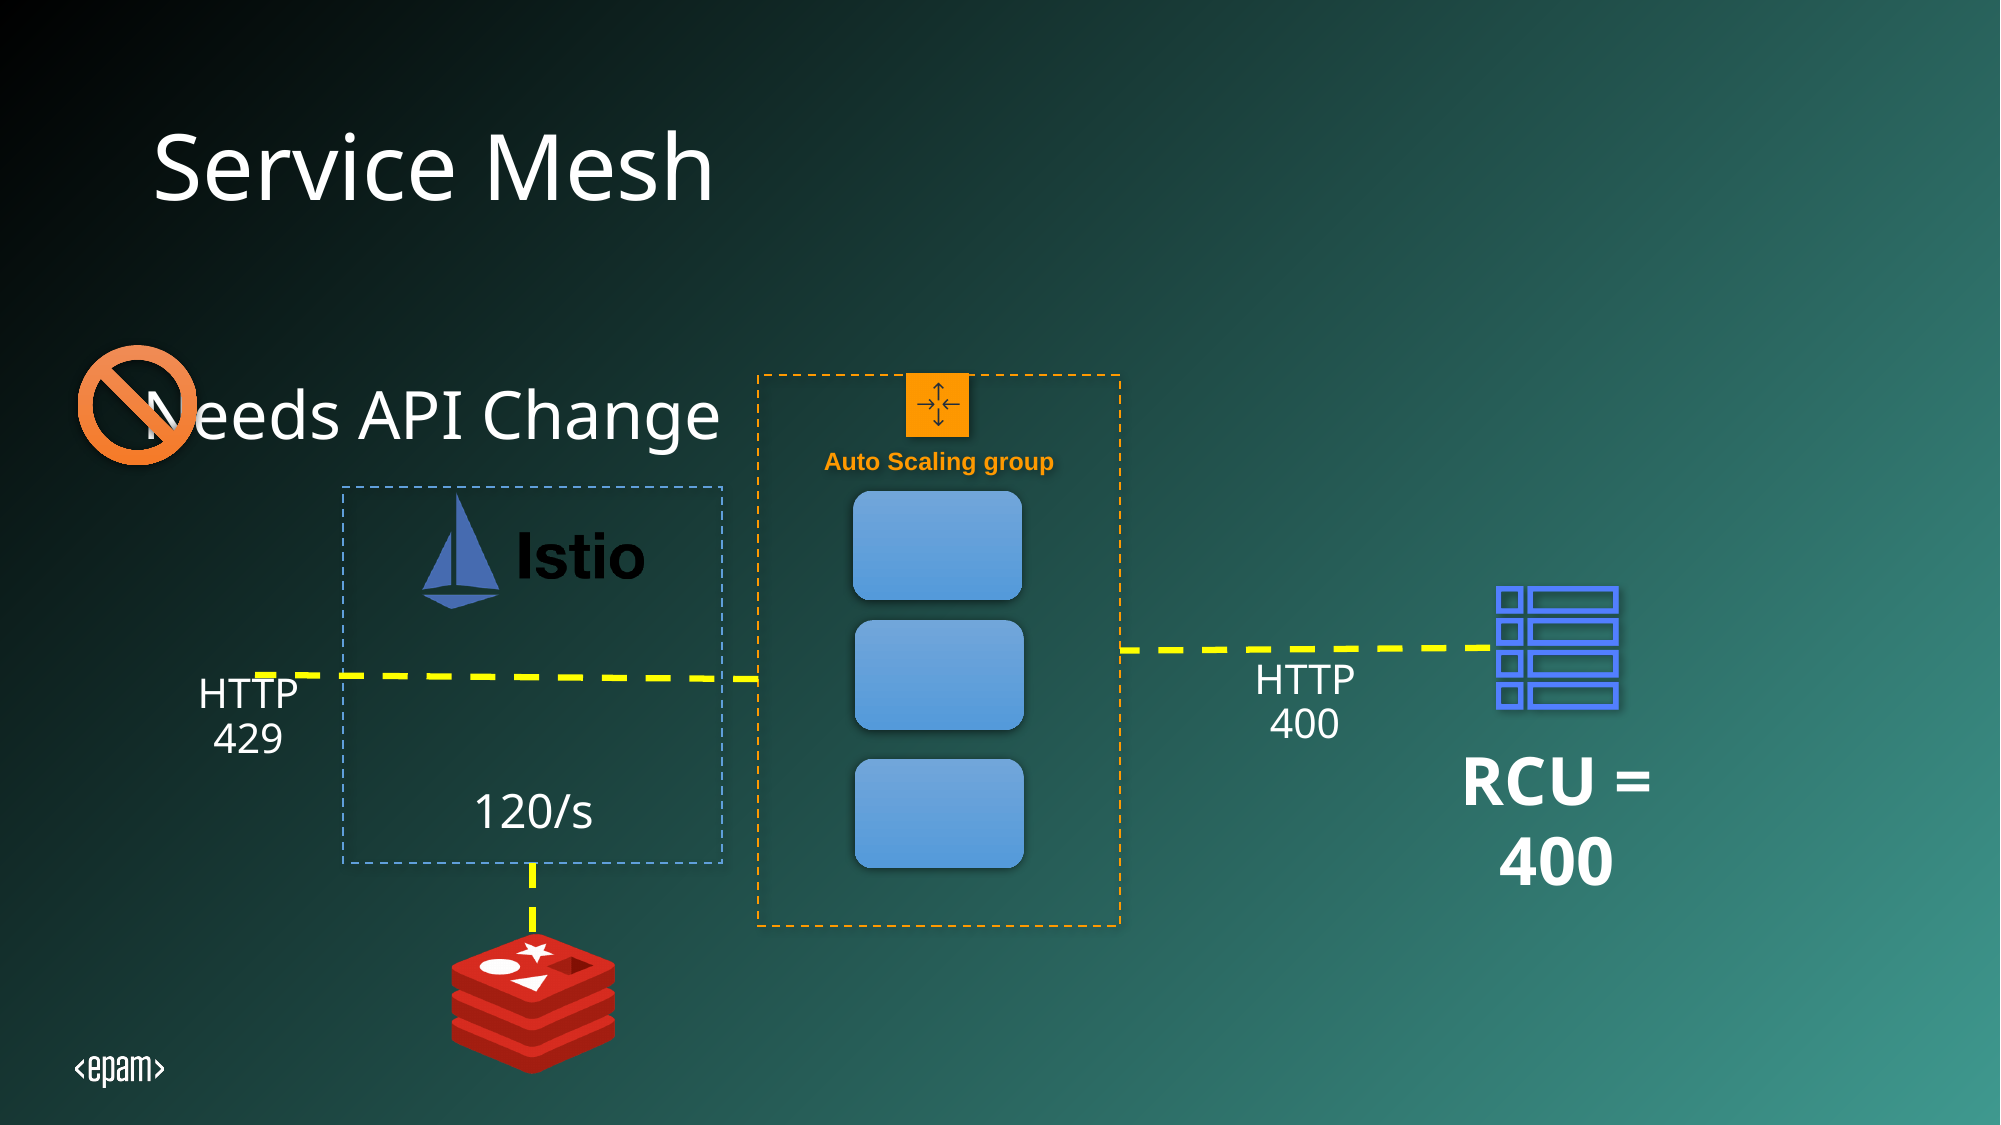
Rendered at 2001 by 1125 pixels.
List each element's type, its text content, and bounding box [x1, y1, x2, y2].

text_box RCU = 400 [1407, 731, 1707, 907]
text_box [342, 486, 723, 674]
text_box HTTP 400 [1220, 651, 1390, 756]
title Service Mesh [137, 61, 1863, 279]
picture [75, 1056, 164, 1088]
text_box [77, 345, 198, 465]
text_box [254, 674, 759, 680]
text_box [1120, 647, 1490, 651]
picture [906, 373, 969, 437]
picture [421, 492, 644, 609]
picture [341, 871, 725, 1125]
text_box [342, 680, 723, 864]
picture [1490, 580, 1624, 715]
text_box HTTP 429 [164, 665, 333, 770]
text_box Needs API Change [118, 325, 747, 461]
text_box Auto Scaling group [757, 374, 1121, 927]
